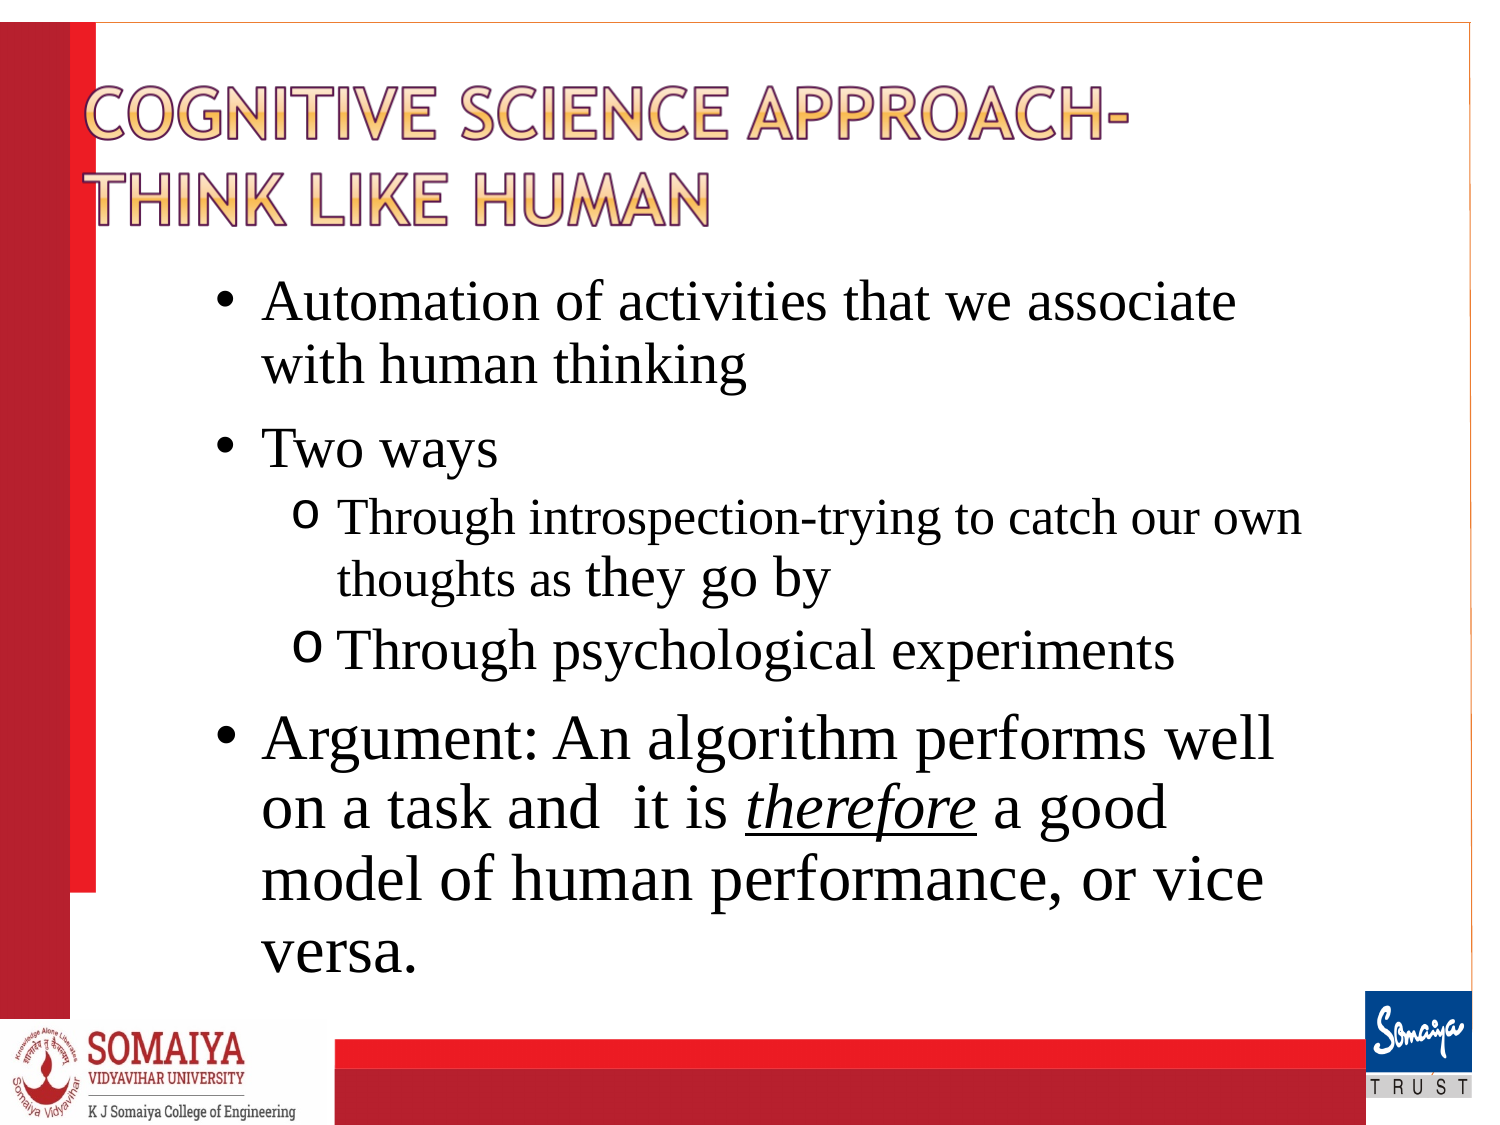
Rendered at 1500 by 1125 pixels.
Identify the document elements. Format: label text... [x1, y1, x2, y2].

picture [0, 22, 327, 1125]
list Automation of activities that we associate with human thinking Two ways Through introspection-trying to catch our own thoughts as they go by Through psychological experiments Argument: An algorithm performs well on a task and it is therefore a good model of human performance, or vice versa. [200, 262, 1338, 1038]
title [74, 49, 1263, 240]
picture [1365, 991, 1472, 1098]
picture [335, 1040, 1365, 1125]
